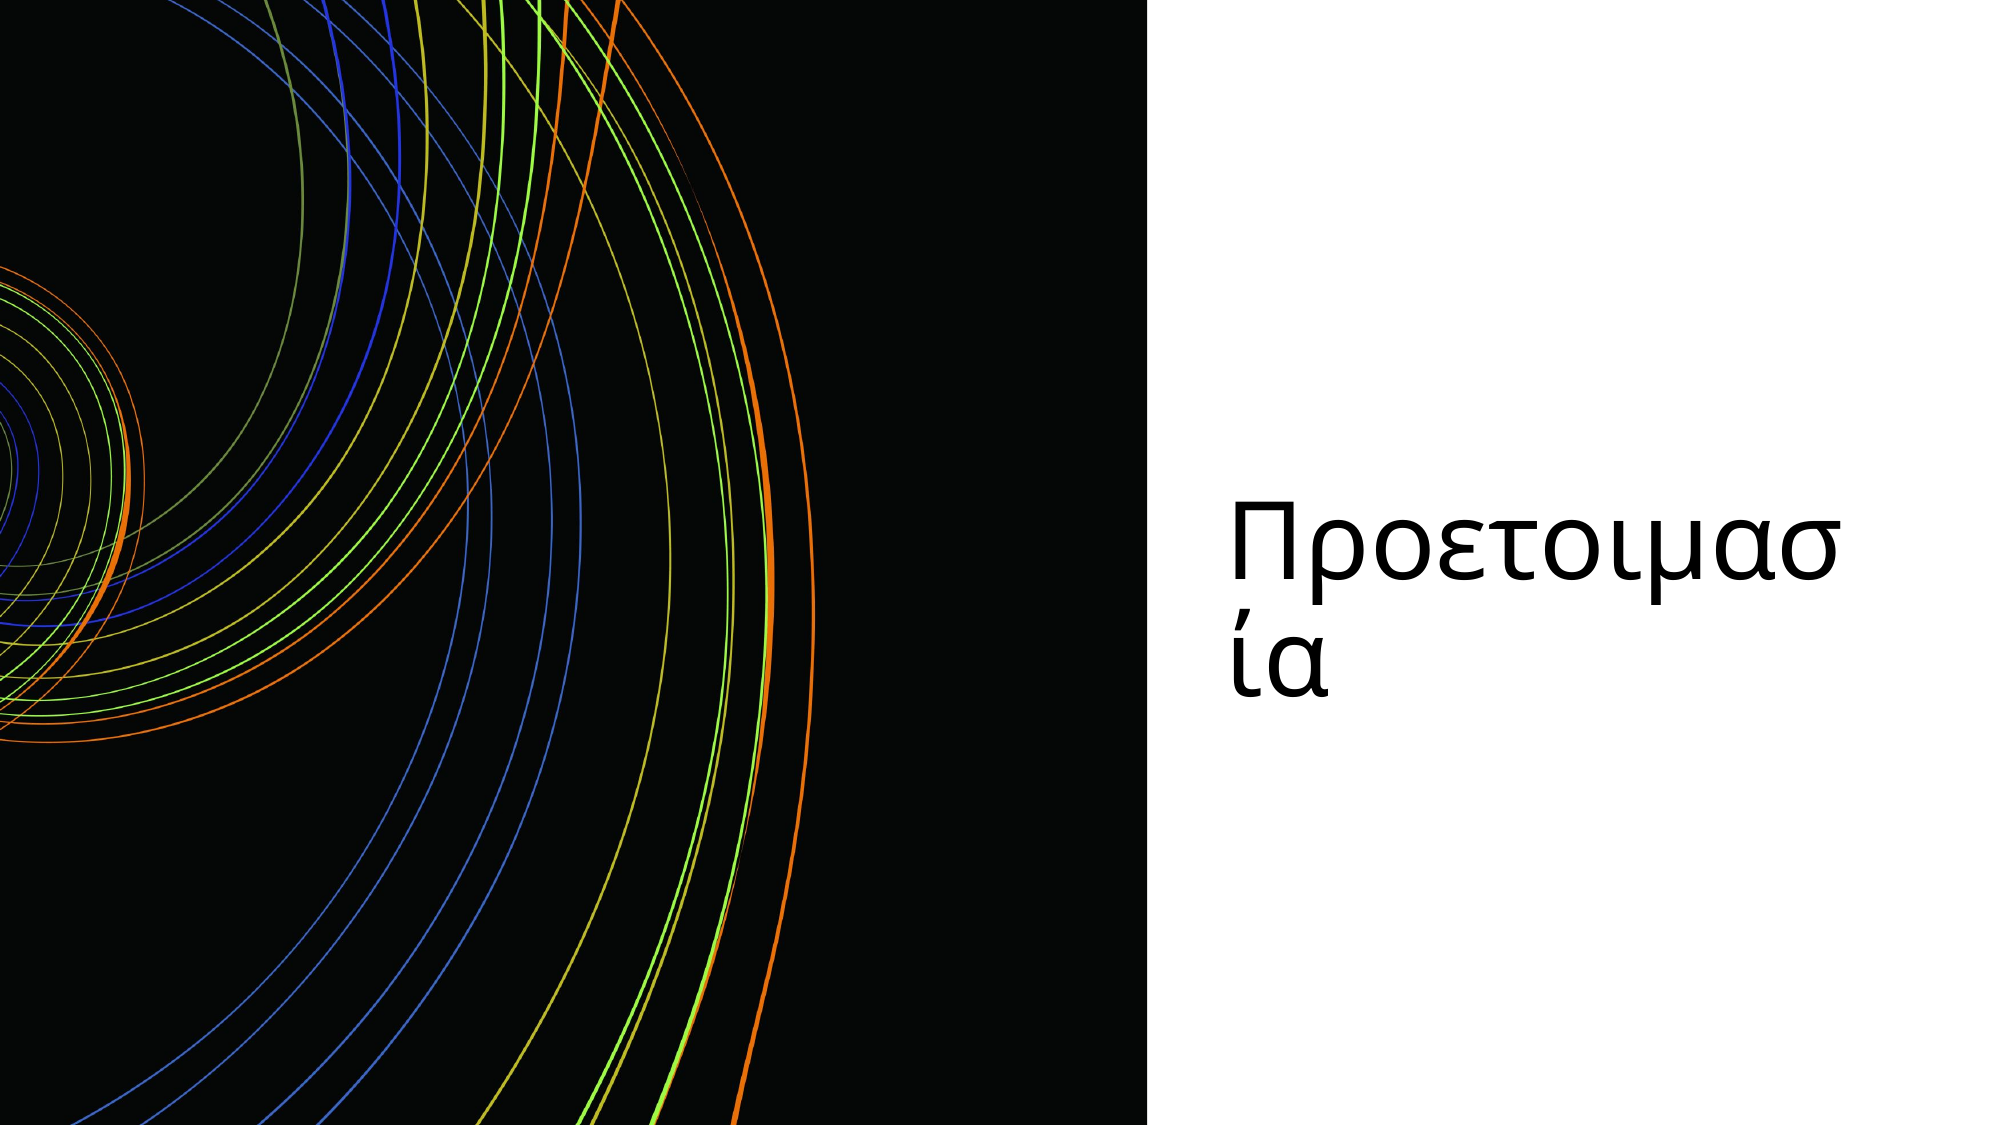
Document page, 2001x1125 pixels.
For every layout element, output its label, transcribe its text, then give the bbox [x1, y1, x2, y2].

picture [0, 0, 1148, 1125]
text_box [1148, 0, 2000, 1125]
title Προετοιμασία [1210, 121, 1863, 728]
